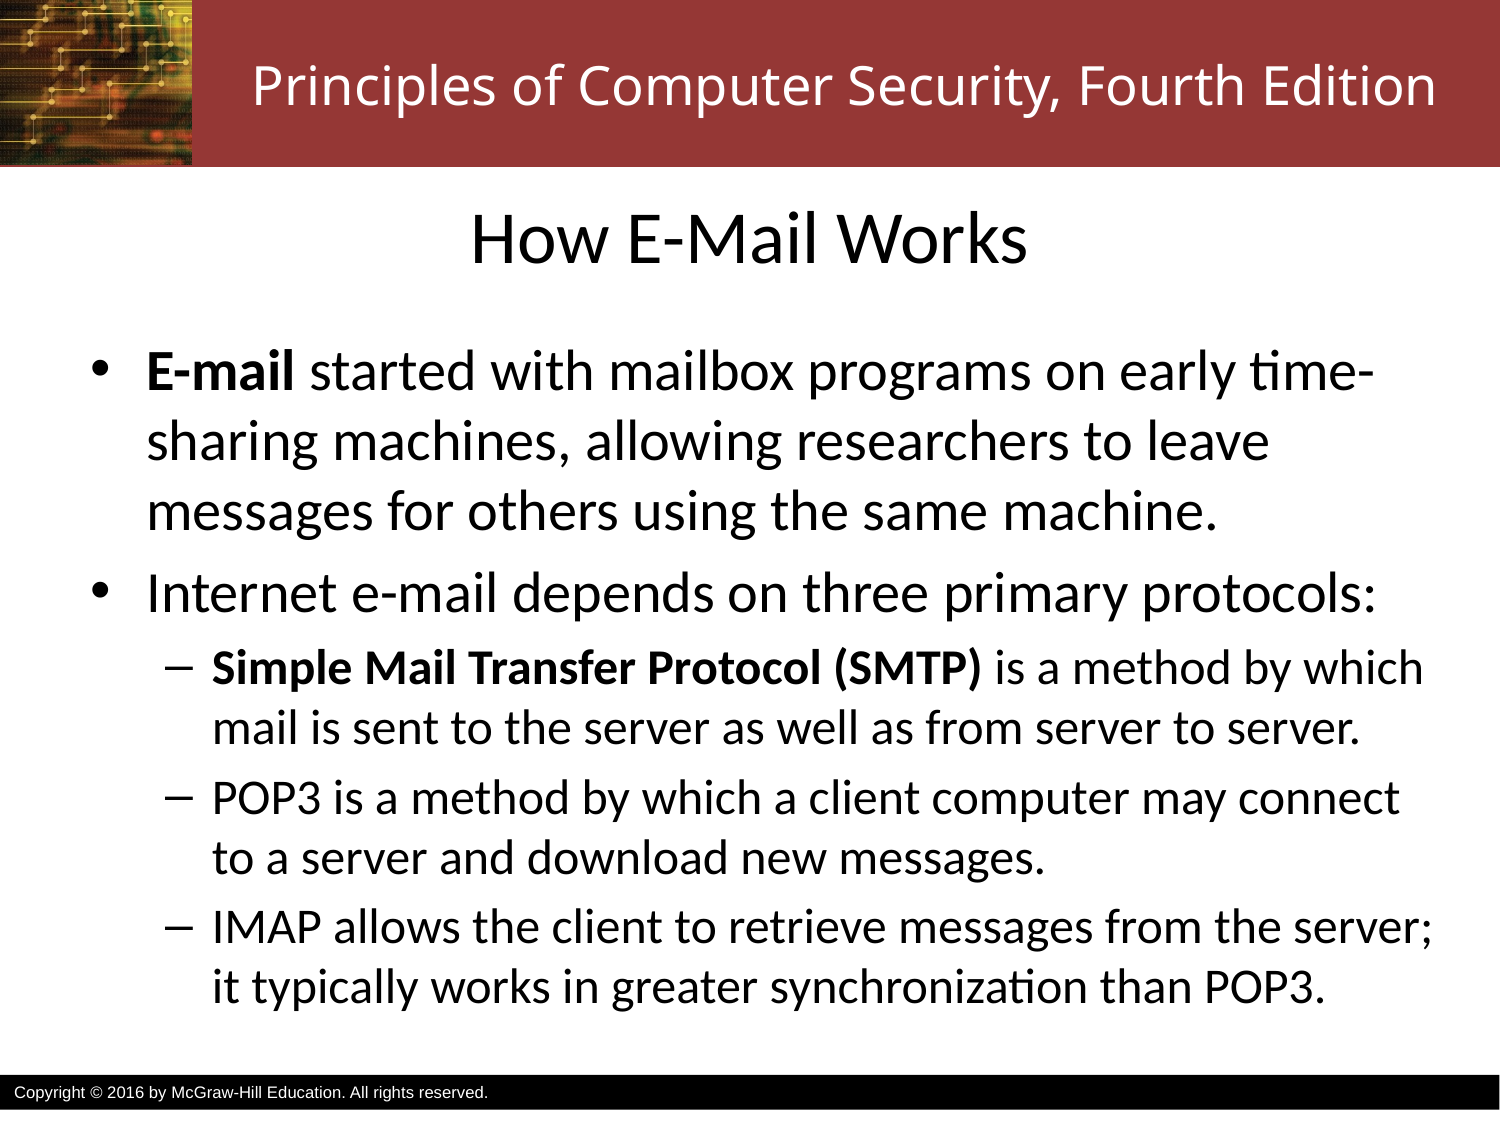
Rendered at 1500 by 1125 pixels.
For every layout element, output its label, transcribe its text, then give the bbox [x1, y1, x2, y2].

picture [0, 0, 192, 165]
title How E-Mail Works [75, 181, 1425, 324]
list E-mail started with mailbox programs on early time-sharing machines, allowing researchers to leave messages for others using the same machine. Internet e-mail depends on three primary protocols: Simple Mail Transfer Protocol (SMTP) is a method by which mail is sent to the server as well as from server to server. POP3 is a method by which a client computer may connect to a server and download new messages. IMAP allows the client to retrieve messages from the server; it typically works in greater synchronization than POP3. [75, 324, 1450, 1005]
